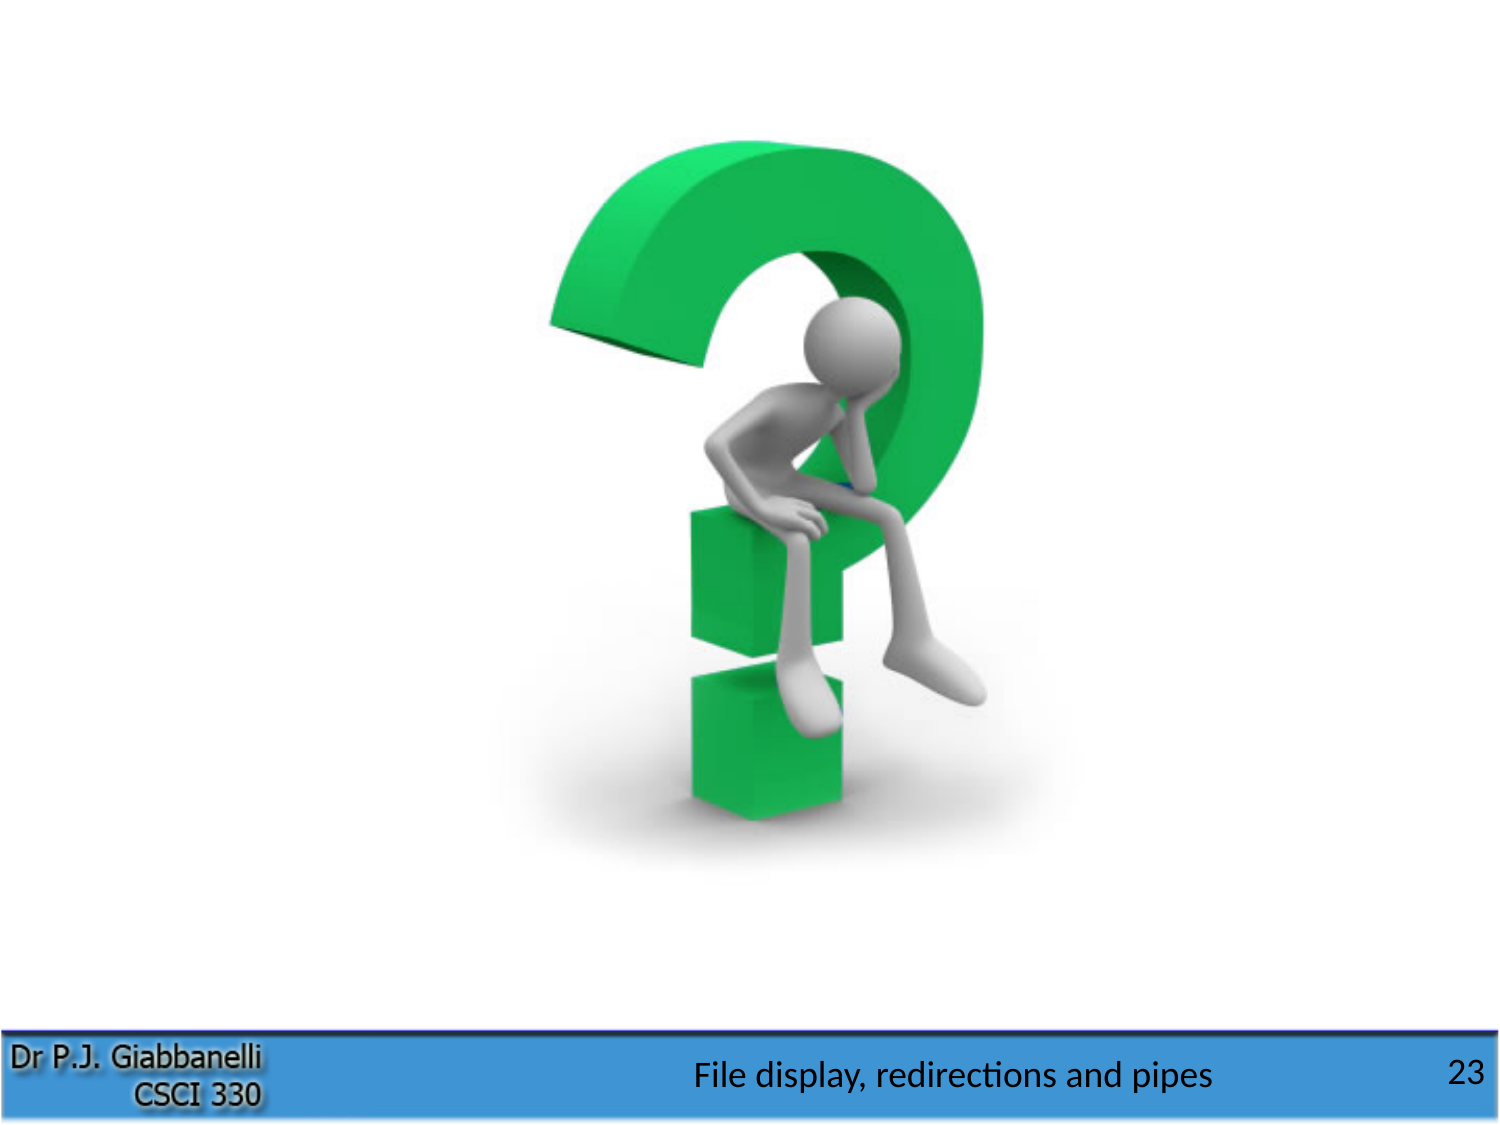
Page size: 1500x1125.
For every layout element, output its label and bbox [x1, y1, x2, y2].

picture [487, 137, 1084, 886]
picture [0, 1026, 1500, 1125]
